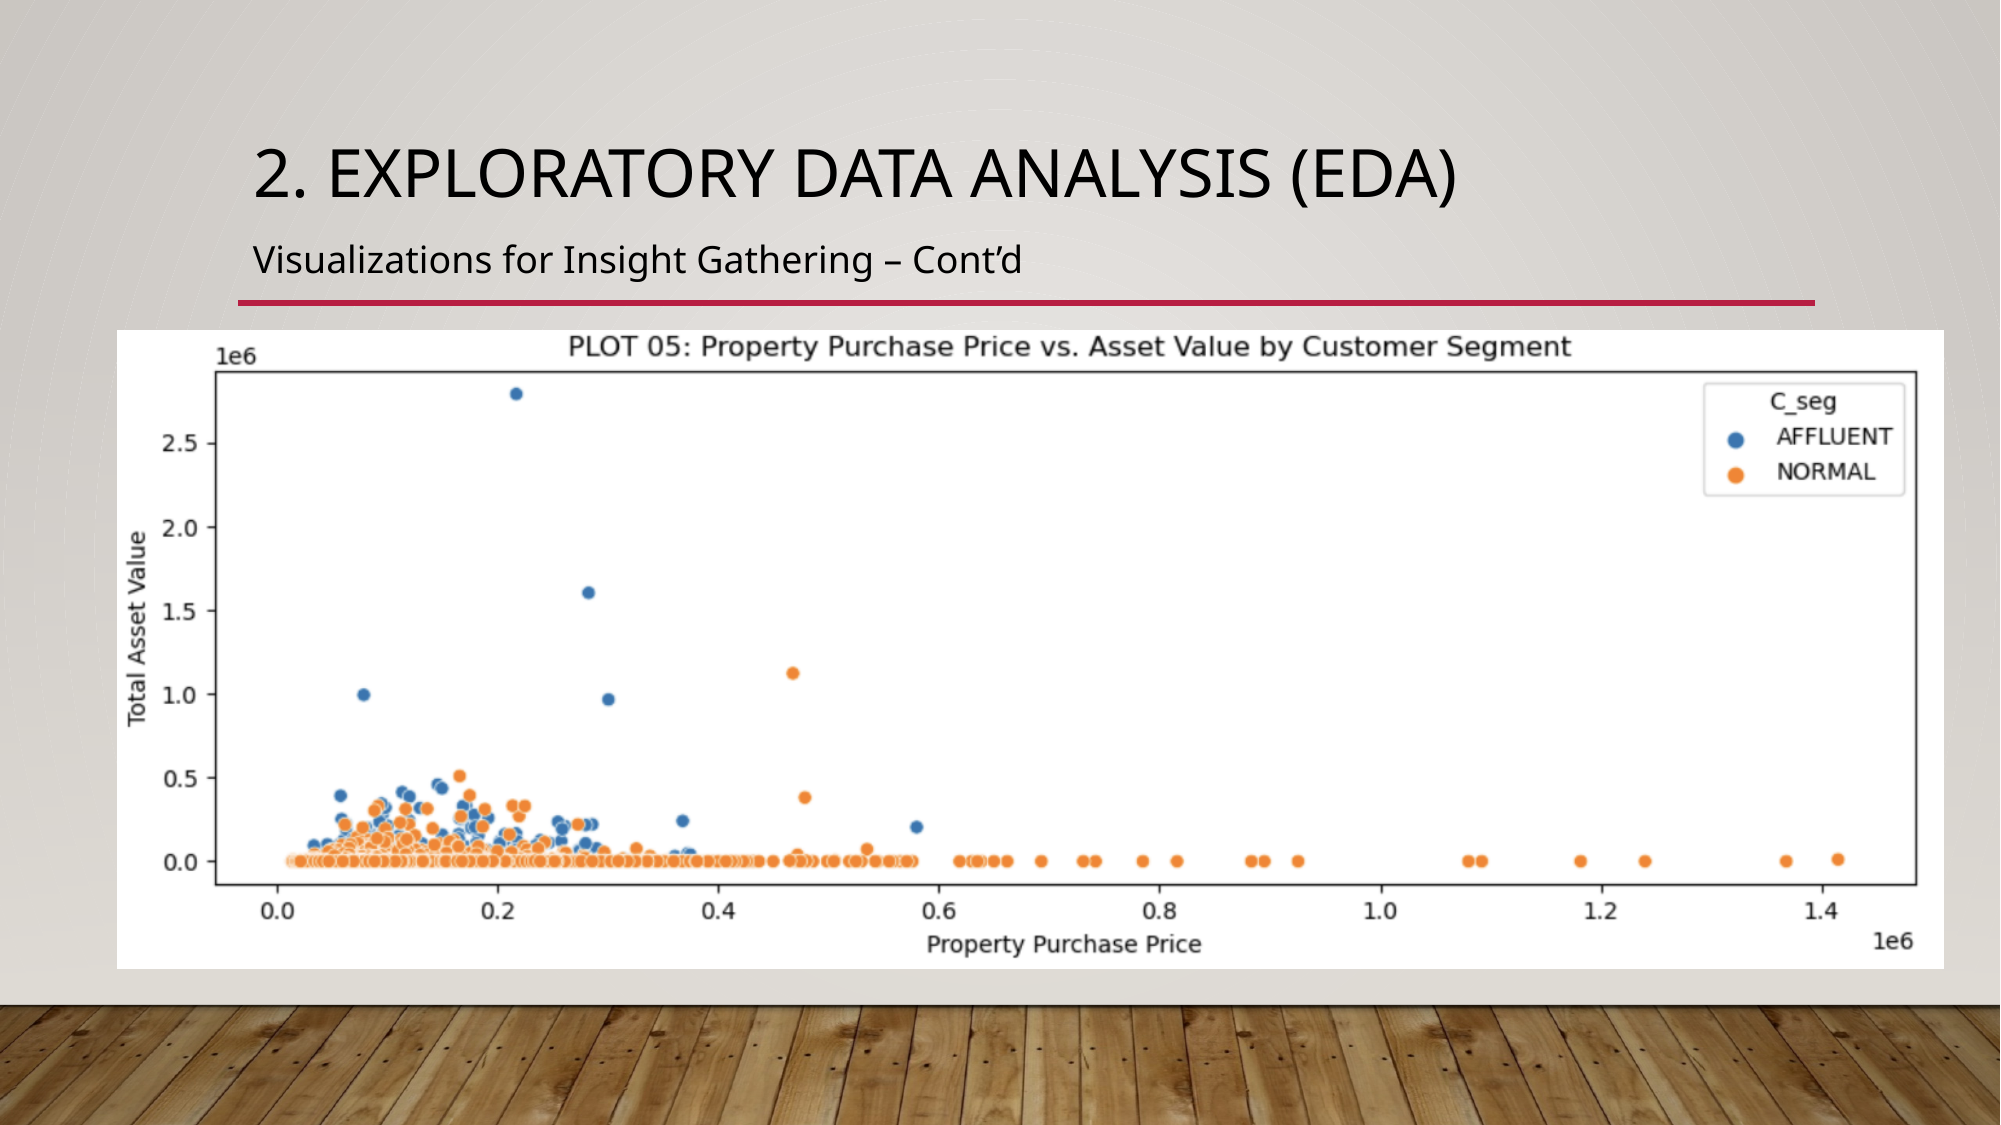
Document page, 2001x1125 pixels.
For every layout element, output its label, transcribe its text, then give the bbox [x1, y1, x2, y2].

picture [0, 1005, 2000, 1125]
title 2. Exploratory Data Analysis (EDA) [238, 131, 1814, 305]
text_box Visualizations for Insight Gathering – Cont’d [238, 228, 1144, 288]
picture [117, 330, 1944, 970]
